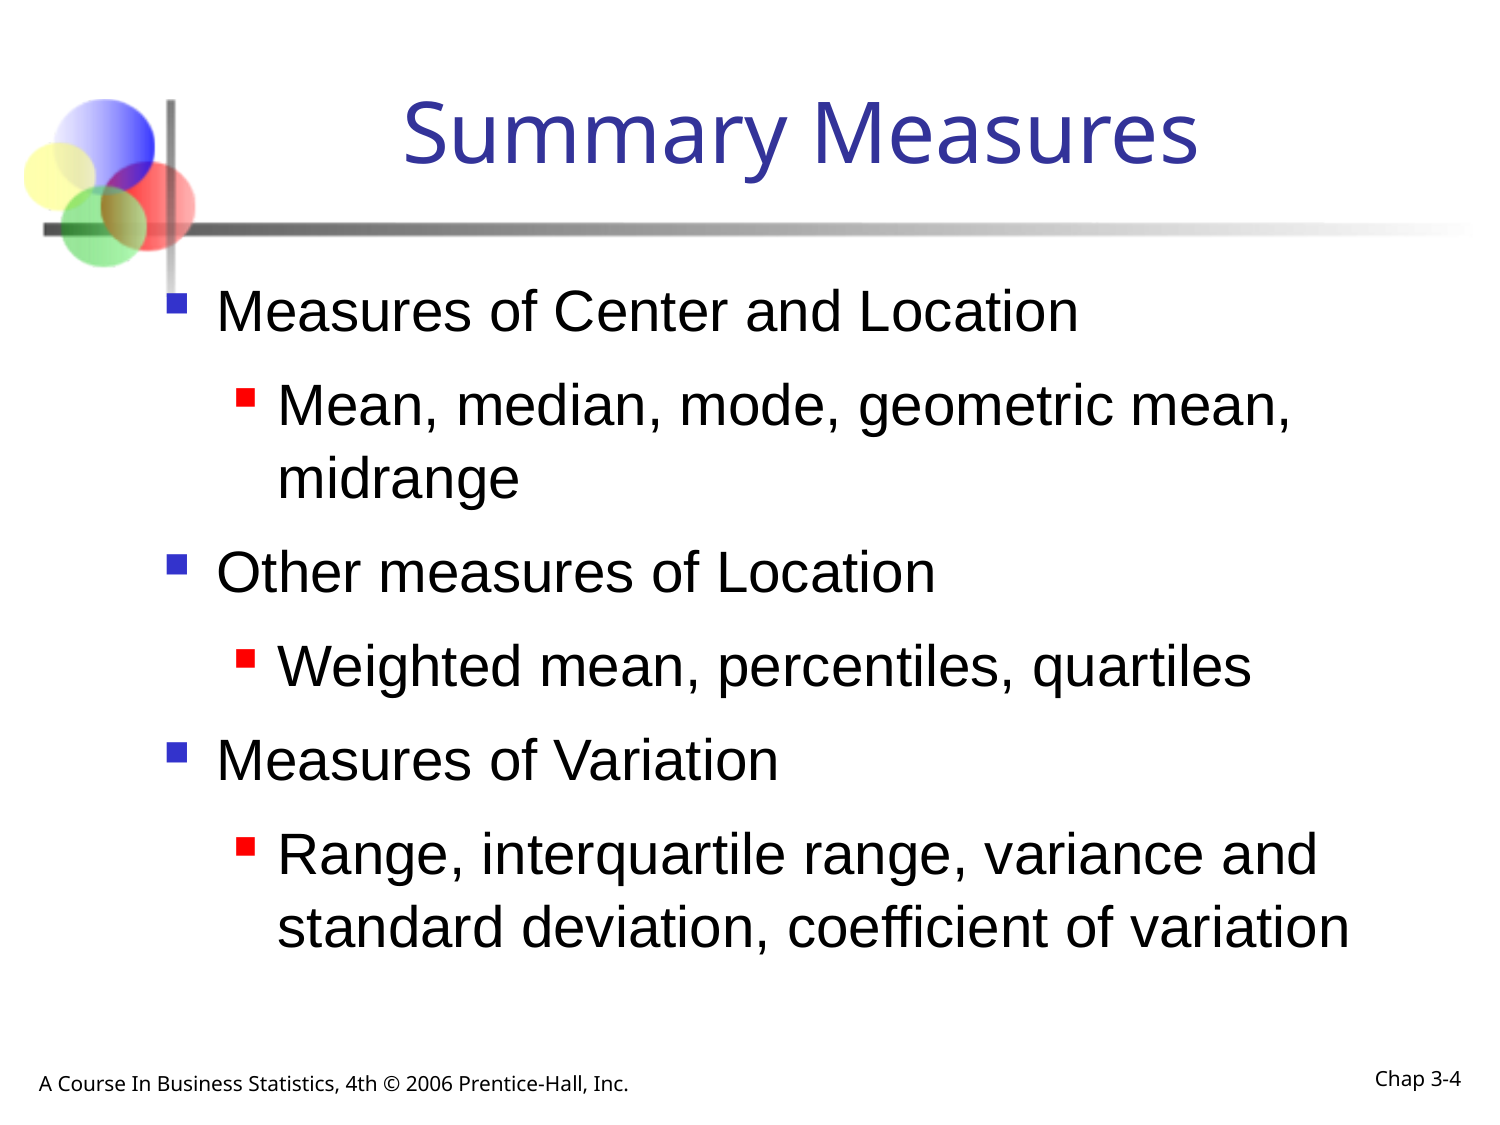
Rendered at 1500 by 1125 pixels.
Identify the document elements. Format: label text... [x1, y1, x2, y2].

list Measures of Center and Location Mean, median, mode, geometric mean, midrange Other measures of Location Weighted mean, percentiles, quartiles Measures of Variation Range, interquartile range, variance and standard deviation, coefficient of variation [150, 262, 1475, 988]
picture [24, 99, 1475, 297]
title Summary Measures [162, 62, 1441, 188]
footer A Course In Business Statistics, 4th © 2006 Prentice-Hall, Inc. [24, 1050, 788, 1104]
slide_number Chap 3-4 [1162, 1050, 1475, 1101]
